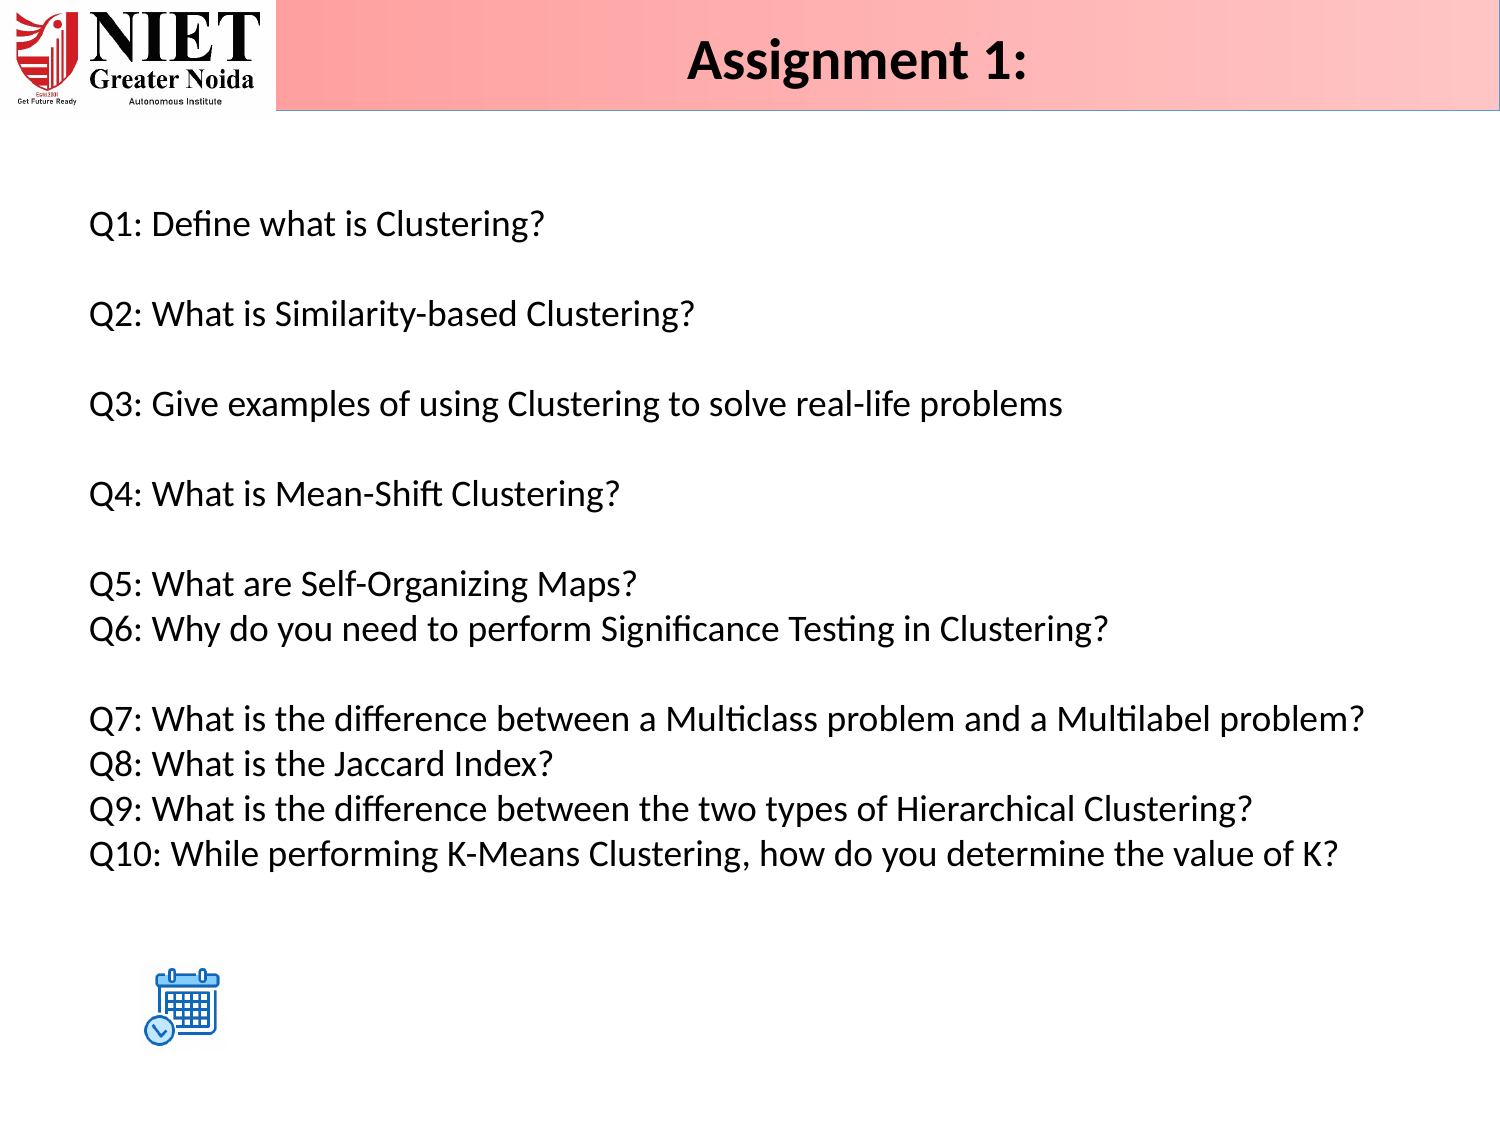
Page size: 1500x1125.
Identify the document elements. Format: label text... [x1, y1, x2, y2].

picture [0, 0, 276, 118]
list [118, 99, 1469, 1063]
text_box Q1: Define what is Clustering? Q2: What is Similarity-based Clustering? Q3: Give examples of using Clustering to solve real-life problems Q4: What is Mean-Shift Clustering? Q5: What are Self-Organizing Maps? Q6: Why do you need to perform Significance Testing in Clustering? Q7: What is the difference between a Multiclass problem and a Multilabel problem? Q8: What is the Jaccard Index? Q9: What is the difference between the two types of Hierarchical Clustering? Q10: While performing K-Means Clustering, how do you determine the value of K? [74, 191, 1425, 927]
text_box Assignment 1: [385, 0, 1344, 99]
